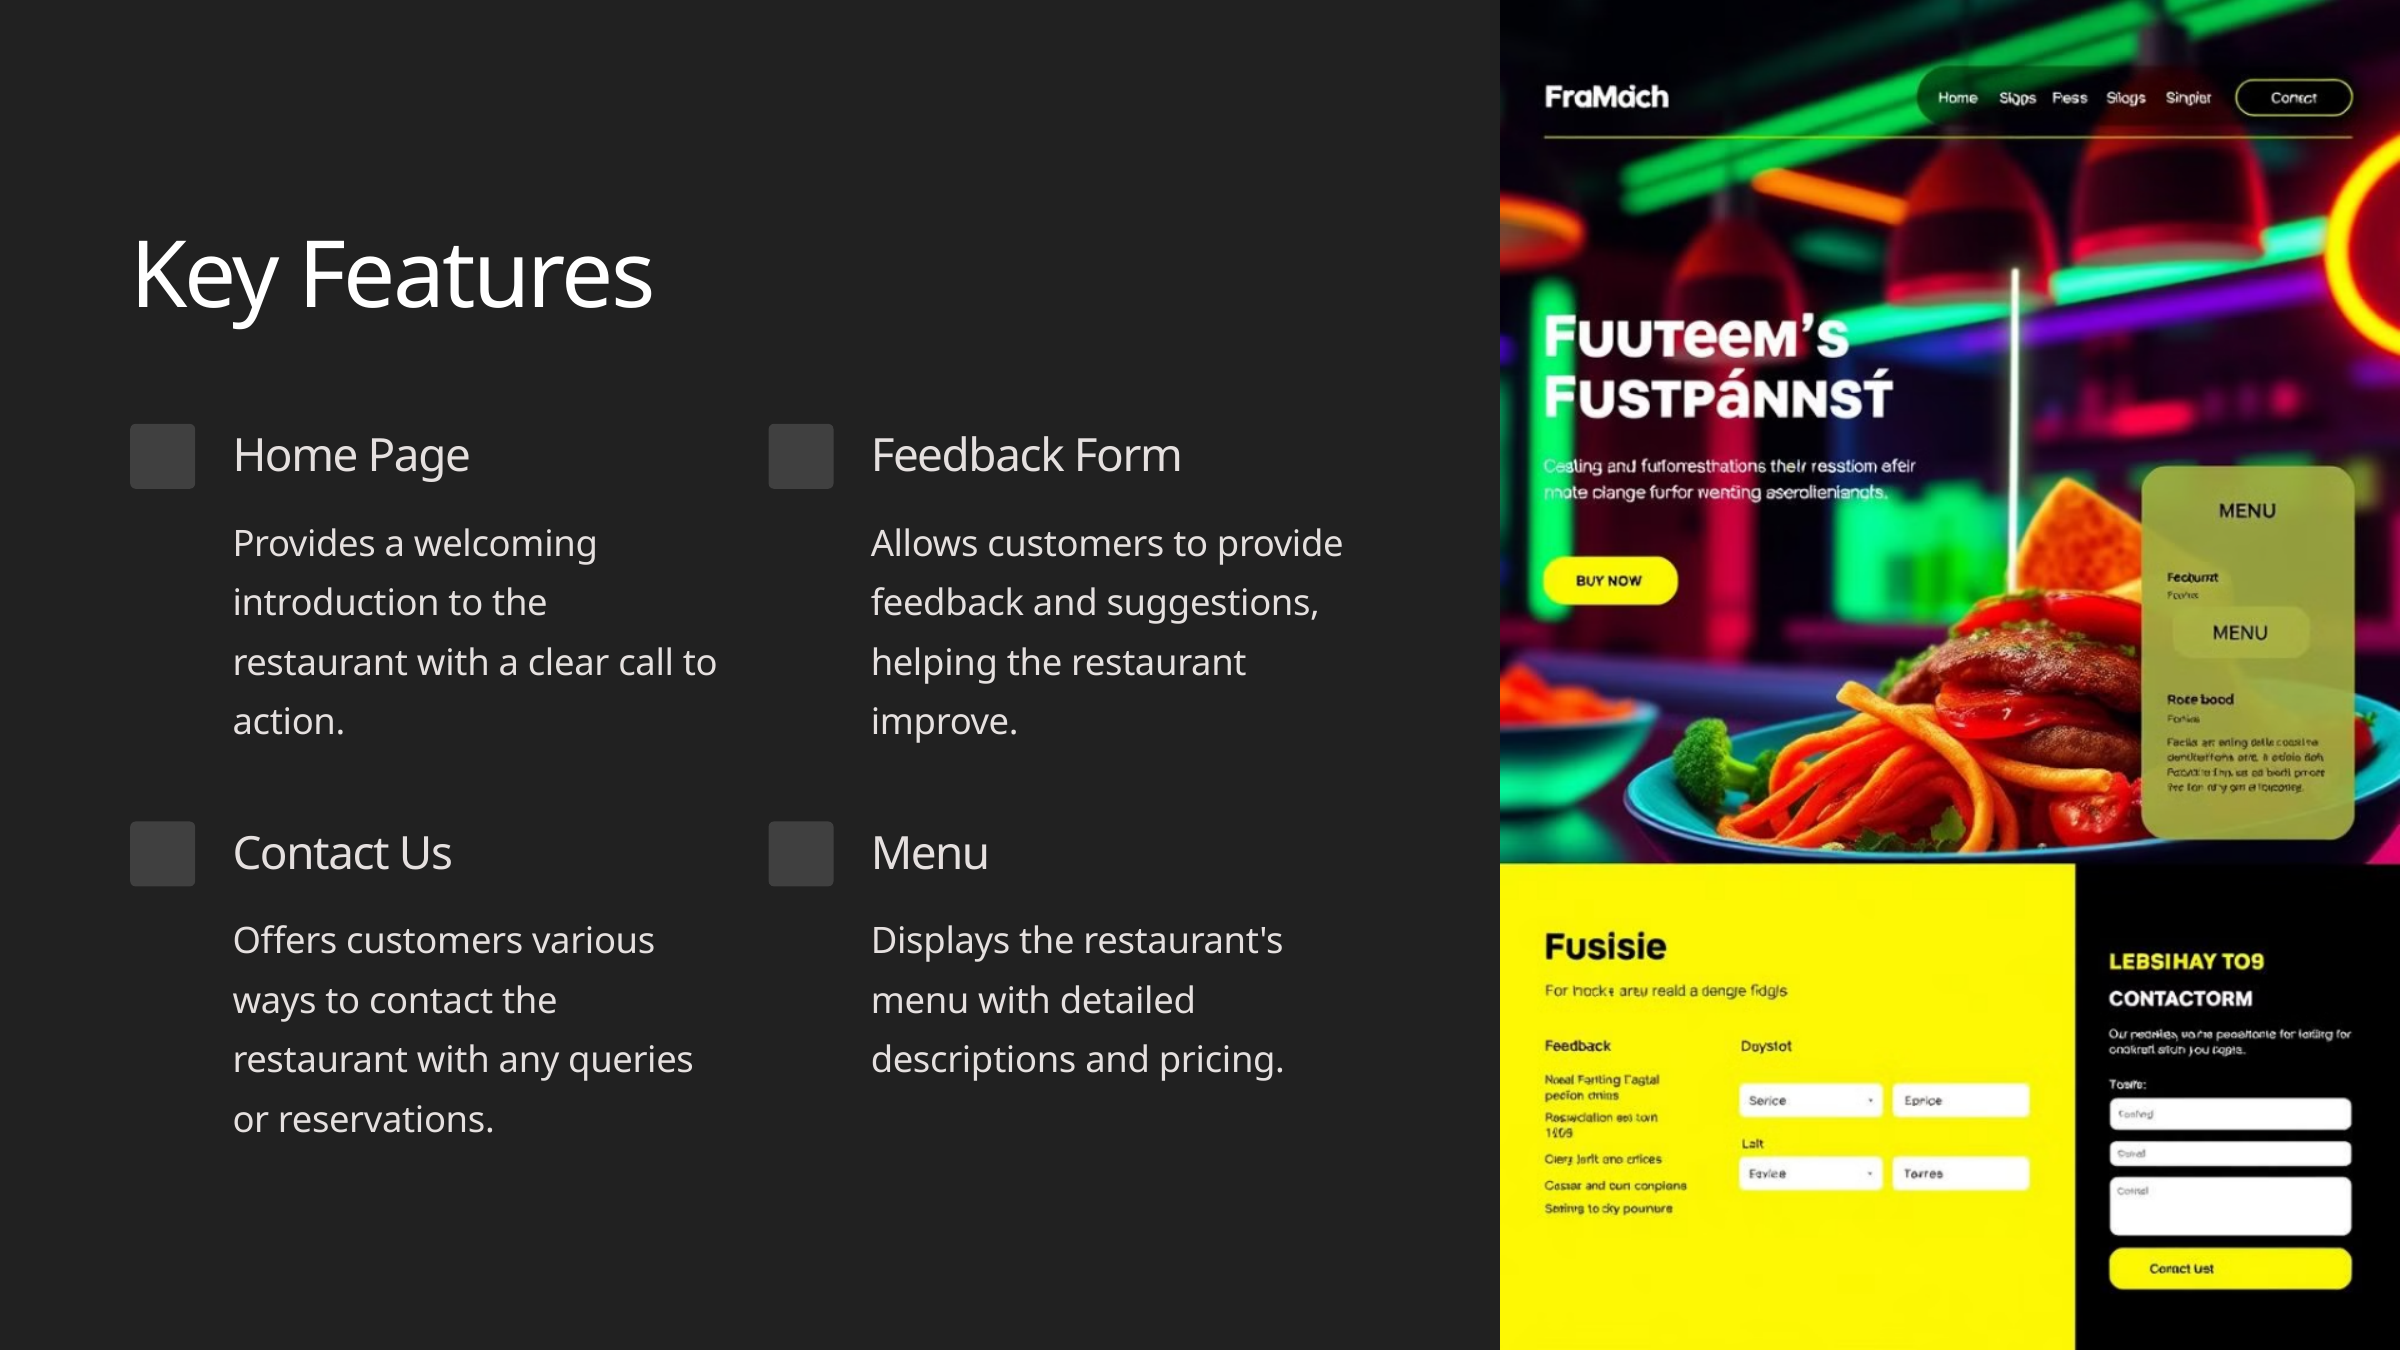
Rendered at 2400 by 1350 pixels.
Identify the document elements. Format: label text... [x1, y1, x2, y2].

text_box [130, 821, 196, 887]
text_box Displays the restaurant's menu with detailed descriptions and pricing. [870, 901, 1370, 1081]
text_box Provides a welcoming introduction to the restaurant with a clear call to action. [232, 504, 732, 683]
picture [1499, 0, 2400, 1350]
text_box [768, 423, 834, 489]
text_box Allows customers to provide feedback and suggestions, helping the restaurant improve. [870, 504, 1370, 743]
text_box [130, 423, 196, 489]
text_box Home Page [232, 423, 698, 482]
text_box Feedback Form [870, 423, 1336, 482]
text_box Contact Us [232, 821, 698, 880]
text_box Offers customers various ways to contact the restaurant with any queries or reservations. [232, 901, 732, 1140]
text_box [768, 821, 834, 887]
text_box Menu [870, 821, 1336, 880]
text_box Key Features [130, 209, 1061, 327]
